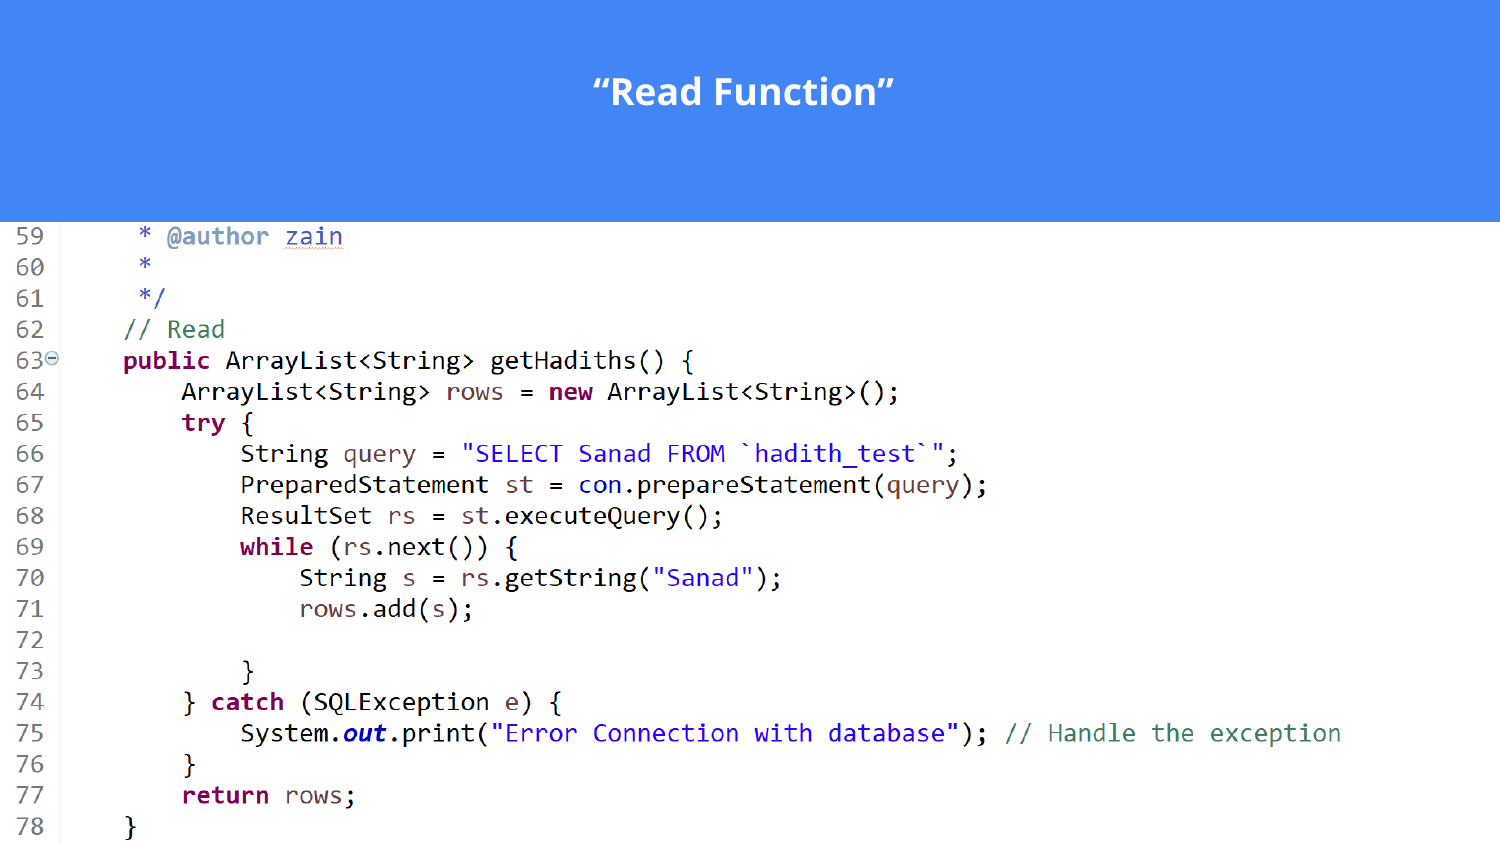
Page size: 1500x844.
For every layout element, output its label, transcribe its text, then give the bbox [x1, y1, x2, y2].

picture [0, 222, 1500, 844]
subtitle “Read Function” [97, 52, 1390, 162]
